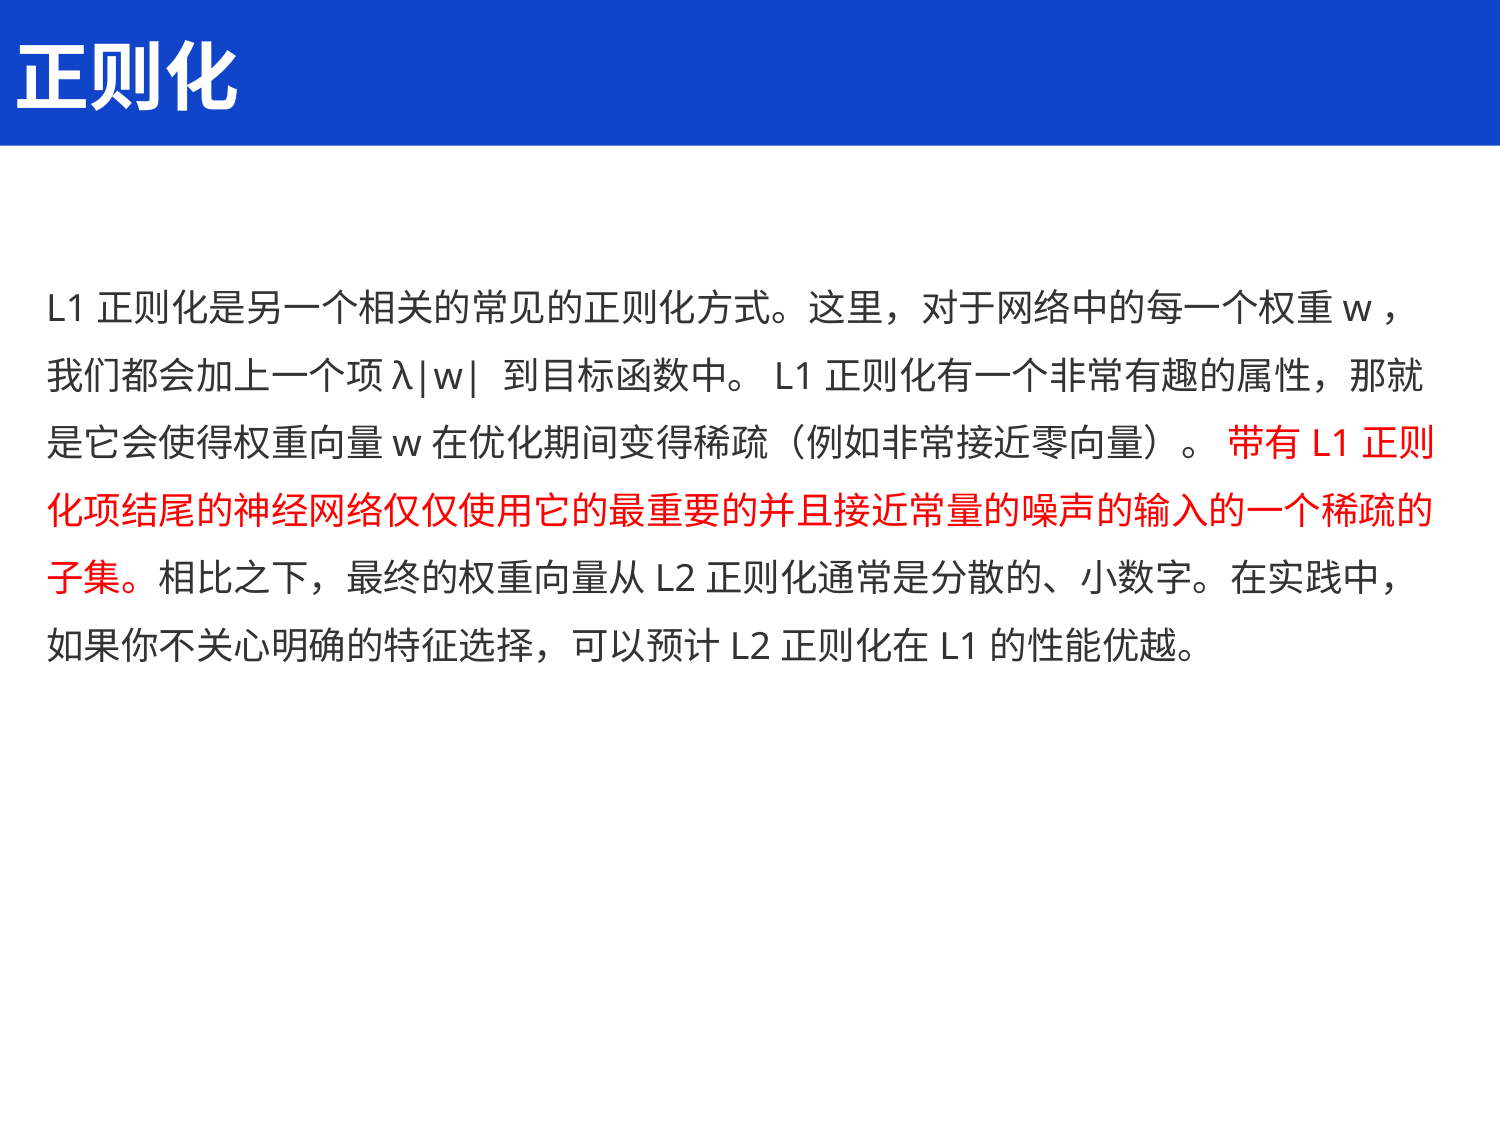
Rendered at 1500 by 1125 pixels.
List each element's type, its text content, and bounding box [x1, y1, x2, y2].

text_box 正则化 [0, 0, 1500, 146]
text_box L1正则化是另一个相关的常见的正则化方式。这里，对于网络中的每一个权重w，我们都会加上一个项λ|w| 到目标函数中。L1正则化有一个非常有趣的属性，那就是它会使得权重向量w在优化期间变得稀疏（例如非常接近零向量）。 带有L1正则化项结尾的神经网络仅仅使用它的最重要的并且接近常量的噪声的输入的一个稀疏的子集。相比之下，最终的权重向量从L2正则化通常是分散的、小数字。在实践中，如果你不关心明确的特征选择，可以预计L2正则化在L1的性能优越。 [31, 254, 1469, 674]
